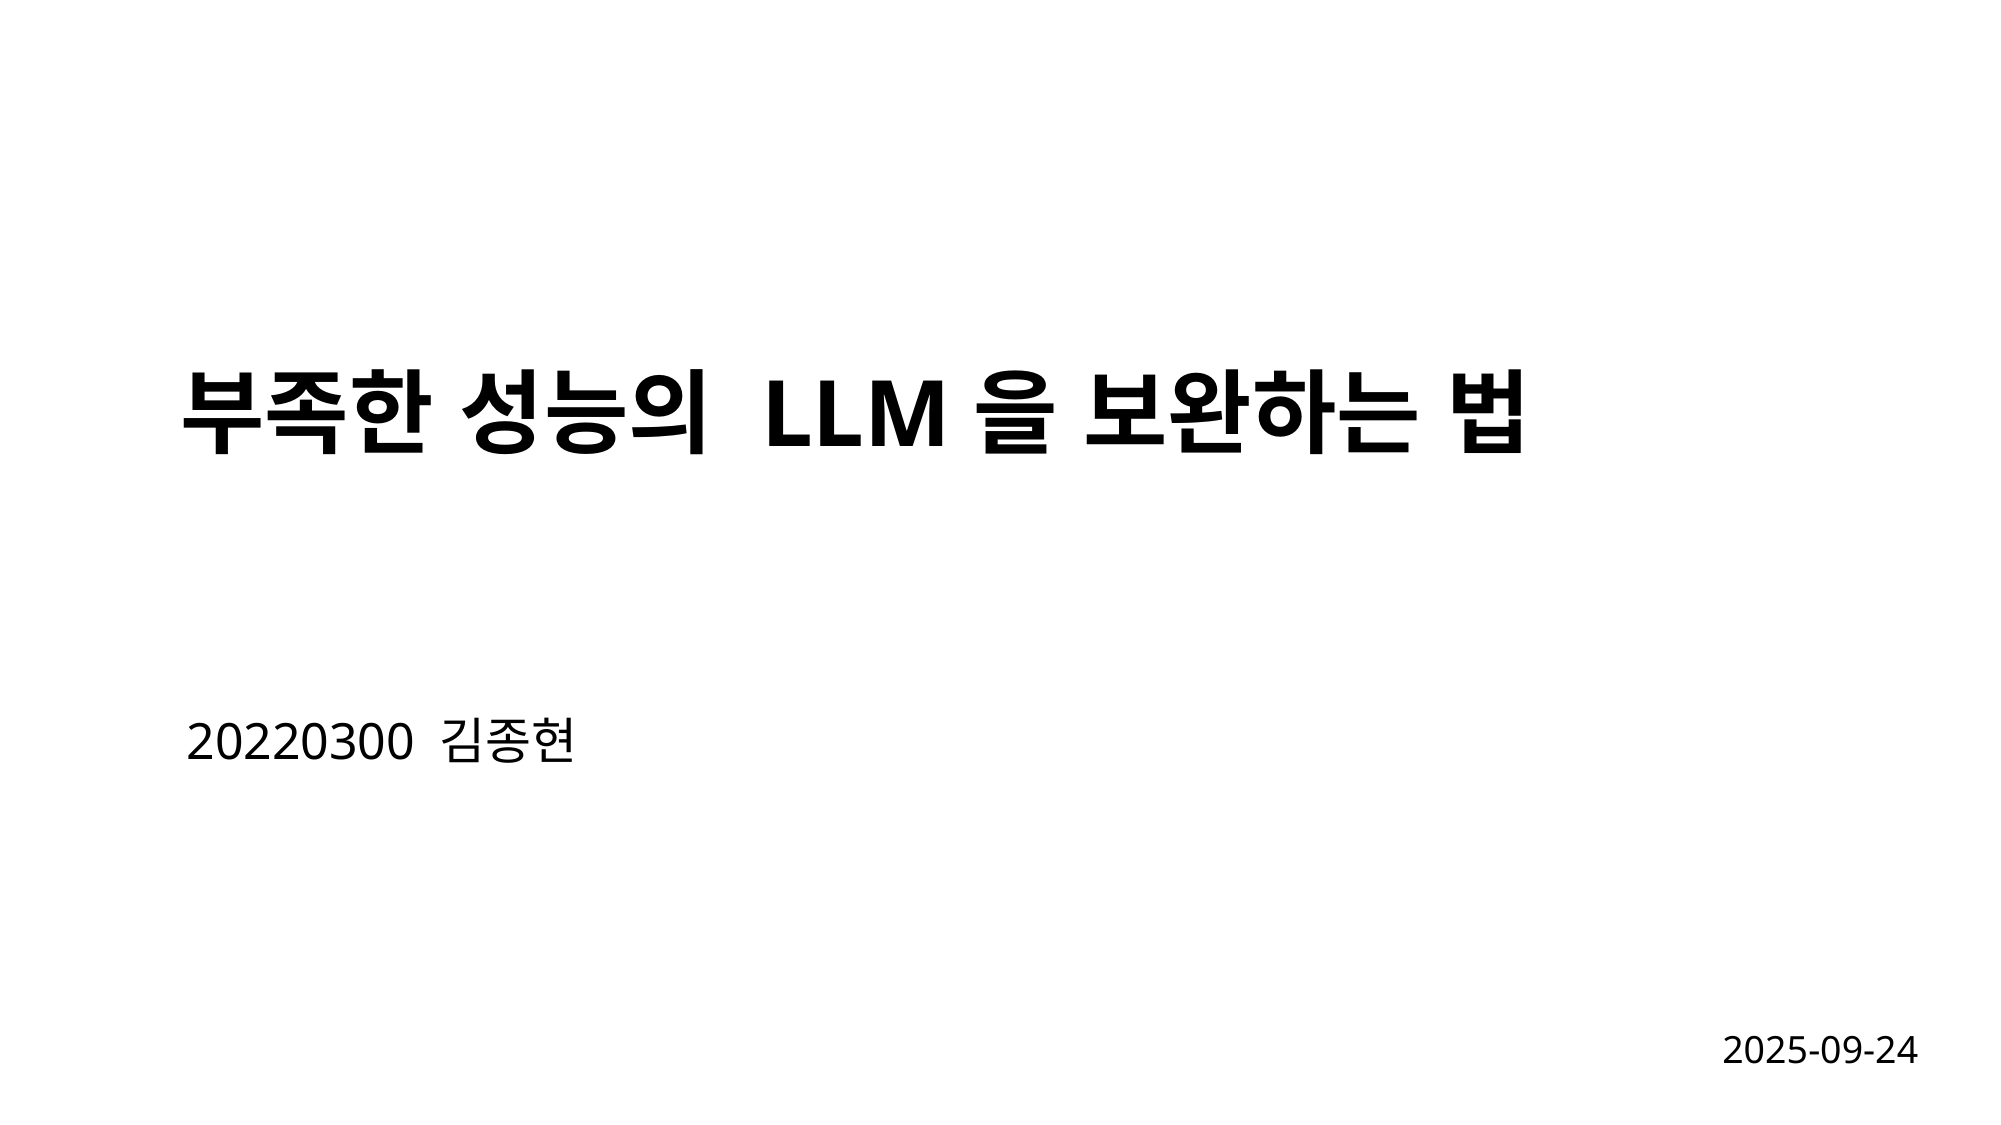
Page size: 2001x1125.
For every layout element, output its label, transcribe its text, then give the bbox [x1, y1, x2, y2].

subtitle 20220300 김종현 [165, 709, 599, 785]
text_box 2025-09-24 [1707, 1018, 1934, 1079]
title 부족한 성능의 LLM을 보완하는 법 [165, 337, 1719, 474]
